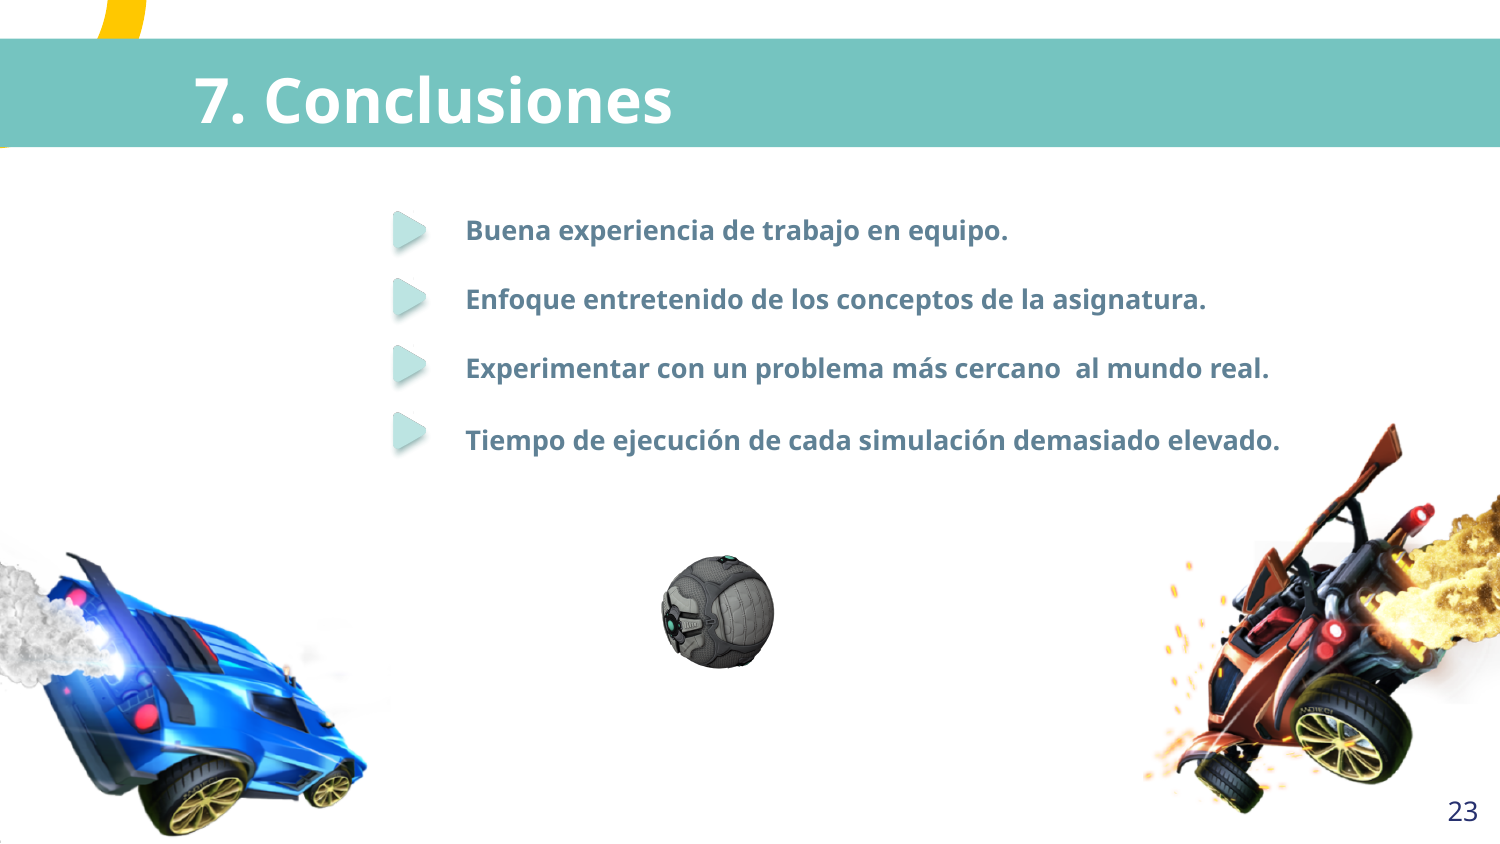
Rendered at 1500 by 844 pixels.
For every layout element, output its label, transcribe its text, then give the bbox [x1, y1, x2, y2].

picture [1143, 420, 1500, 844]
title 7. Conclusiones [179, 46, 1449, 141]
picture [366, 274, 441, 332]
picture [625, 522, 810, 698]
text_box Tiempo de ejecución de cada simulación demasiado elevado. [450, 408, 1364, 465]
picture [0, 407, 441, 844]
picture [366, 341, 441, 398]
text_box Experimentar con un problema más cercano al mundo real. [450, 336, 1364, 393]
text_box Buena experiencia de trabajo en equipo. [450, 198, 1094, 256]
text_box Enfoque entretenido de los conceptos de la asignatura. [450, 267, 1316, 324]
picture [366, 207, 441, 265]
